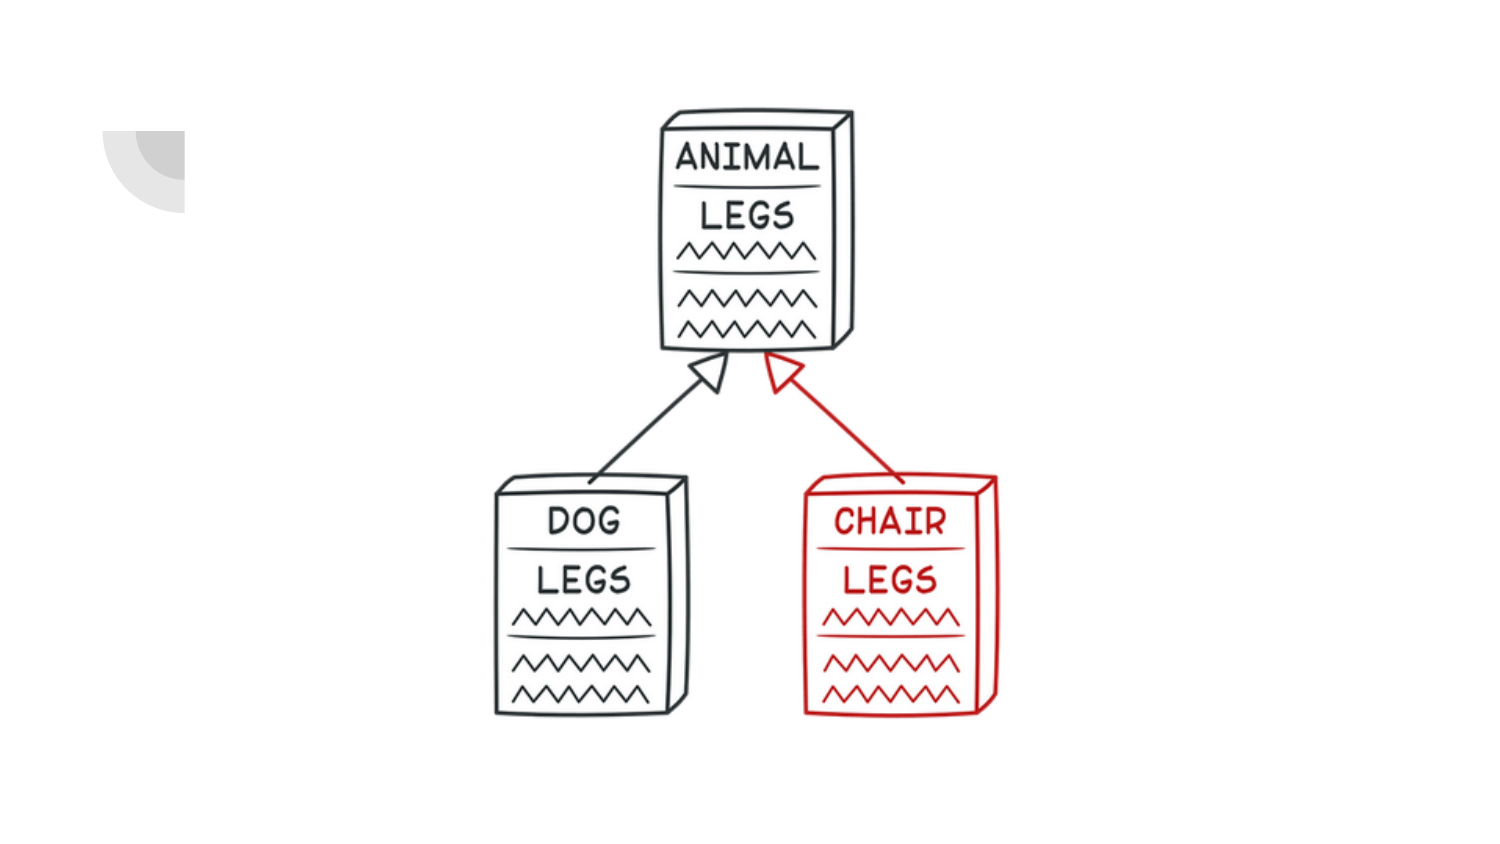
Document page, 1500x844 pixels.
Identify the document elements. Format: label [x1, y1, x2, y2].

picture [434, 22, 1065, 820]
